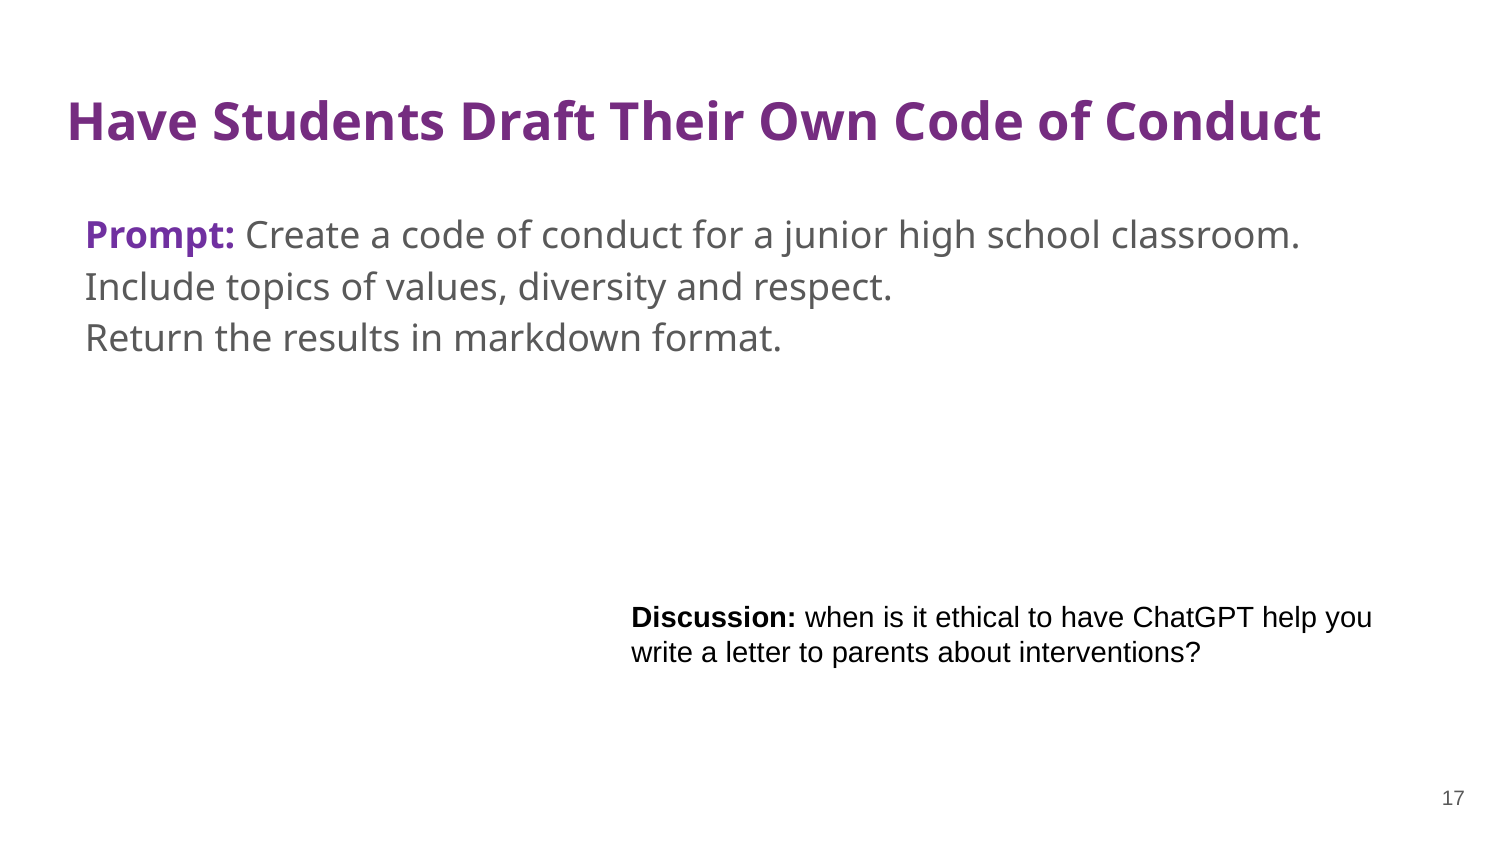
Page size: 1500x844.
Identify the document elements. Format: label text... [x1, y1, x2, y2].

slide_number 17 [1389, 764, 1480, 830]
title Have Students Draft Their Own Code of Conduct [51, 72, 1449, 167]
list Prompt: Create a code of conduct for a junior high school classroom. Include topics of values, diversity and respect. Return the results in markdown format. [51, 189, 1449, 422]
text_box Discussion: when is it ethical to have ChatGPT help you write a letter to parents about interventions? [616, 591, 1389, 676]
